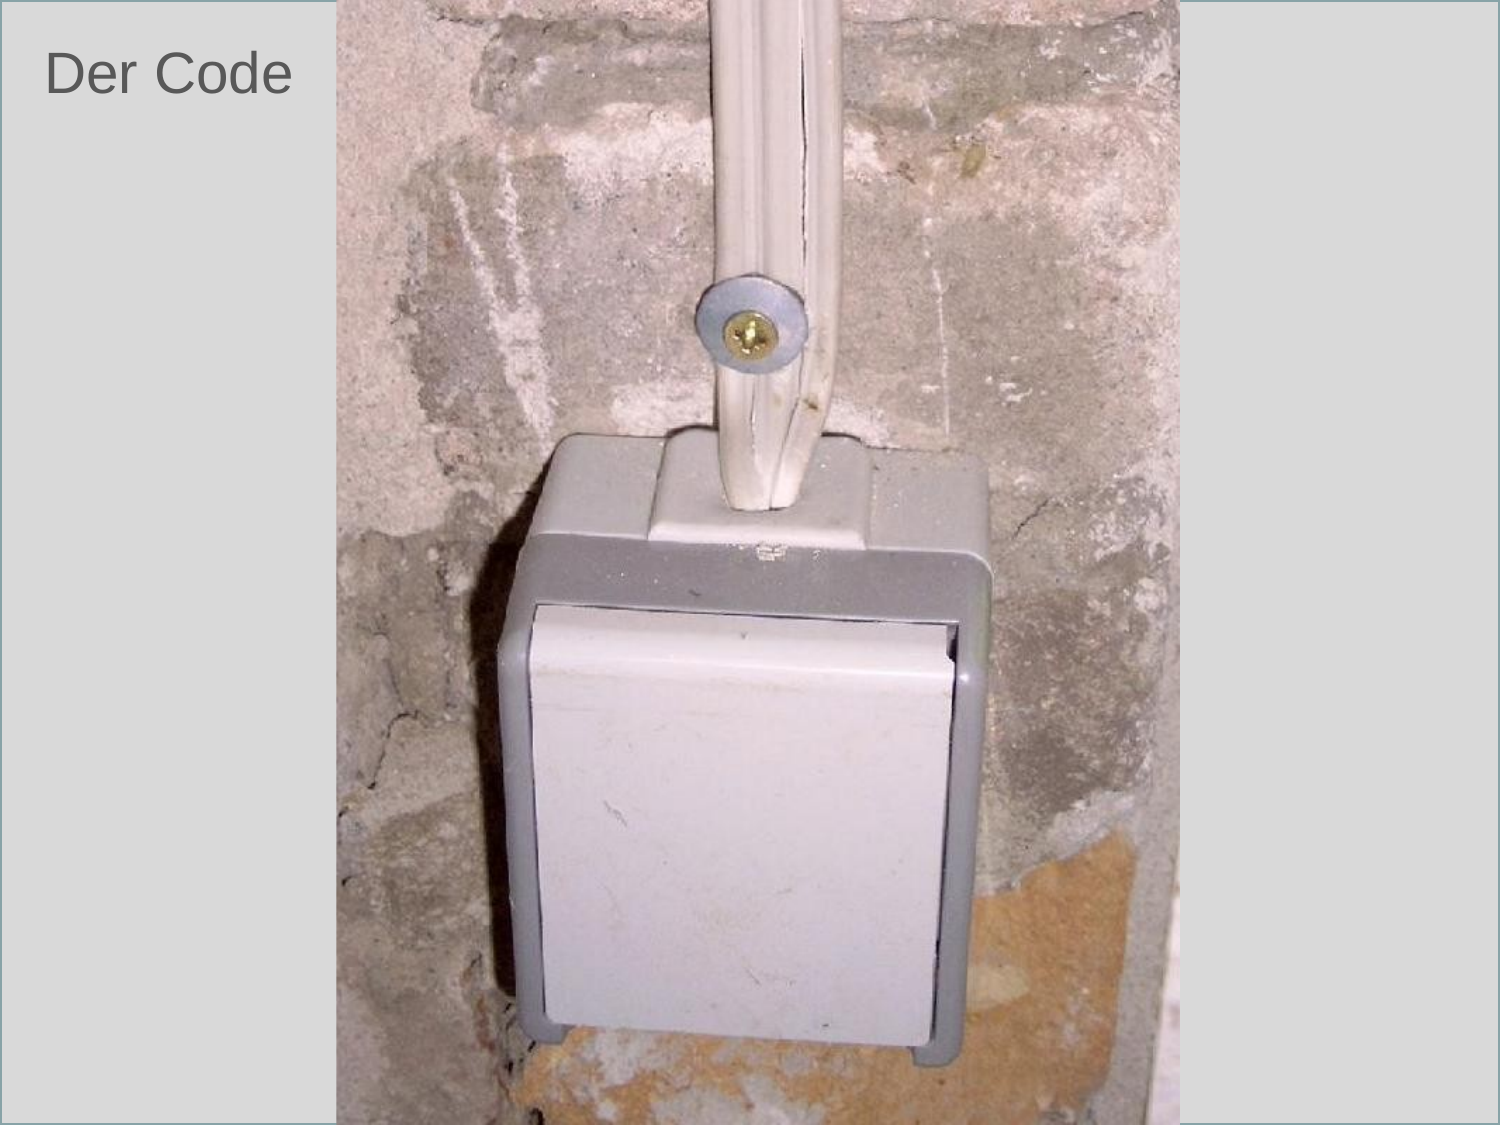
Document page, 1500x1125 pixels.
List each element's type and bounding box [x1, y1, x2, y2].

text_box [0, 0, 1500, 1125]
